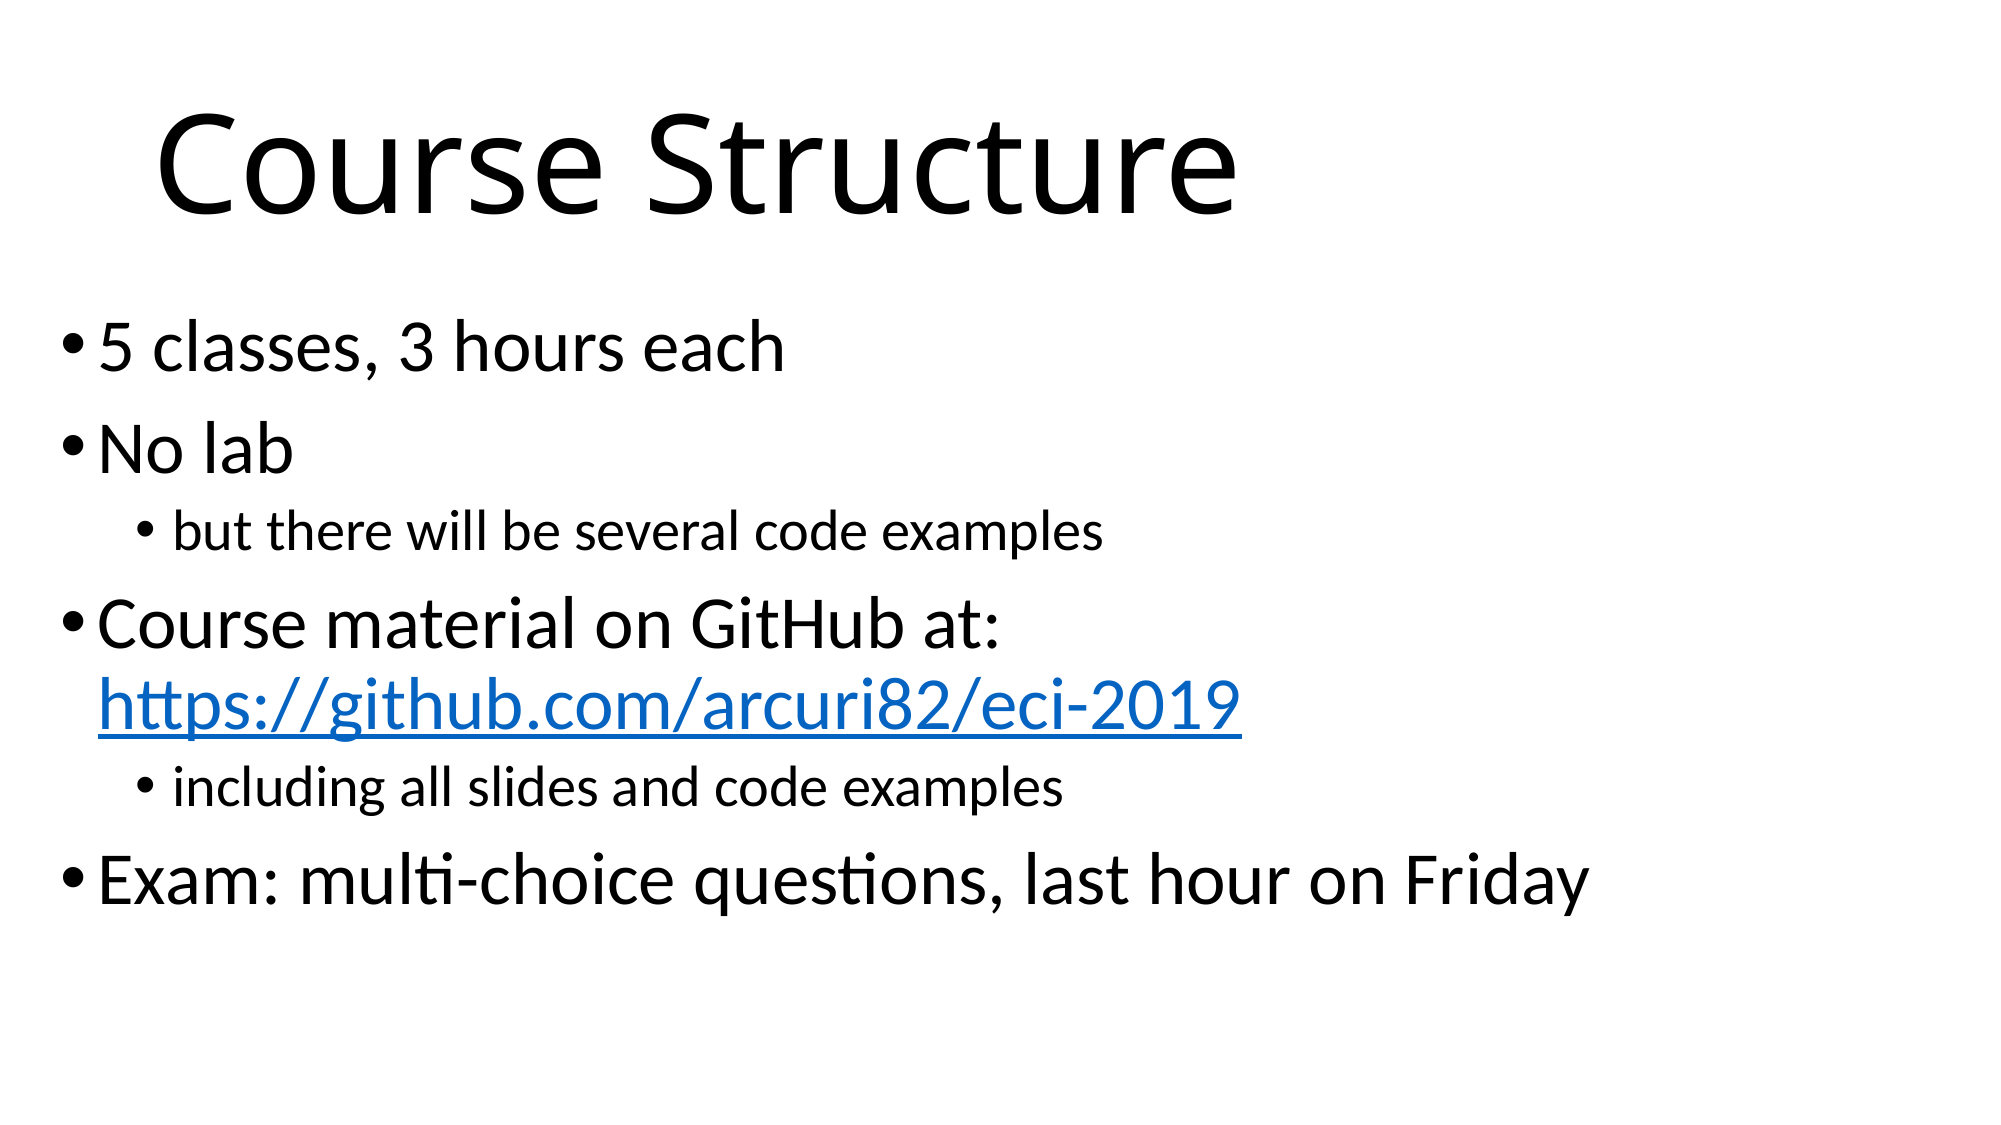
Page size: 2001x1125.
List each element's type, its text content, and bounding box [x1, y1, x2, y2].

title Course Structure [137, 59, 1863, 278]
list 5 classes, 3 hours each No lab but there will be several code examples Course material on GitHub at: https://github.com/arcuri82/eci-2019 including all slides and code examples Exam: multi-choice questions, last hour on Friday [45, 299, 1863, 1075]
